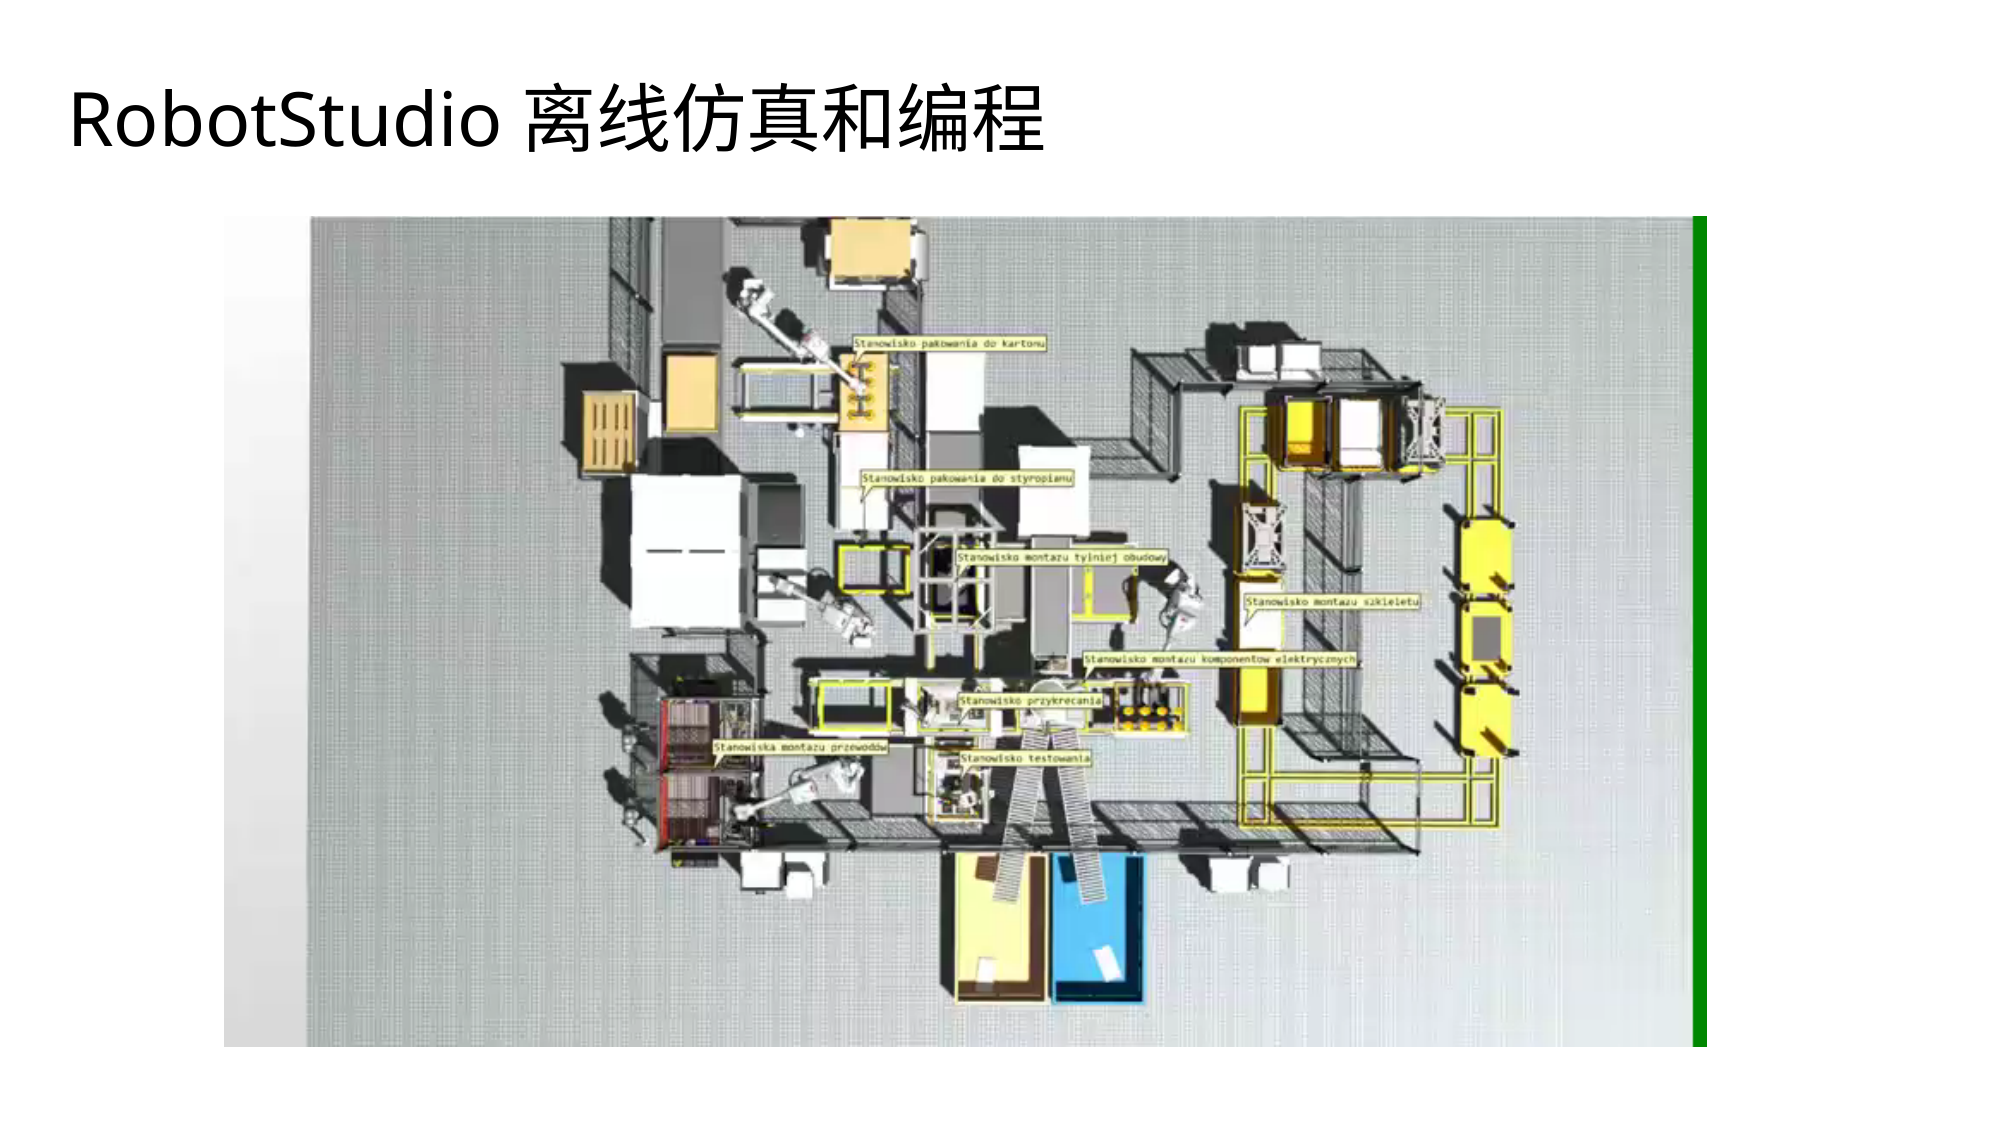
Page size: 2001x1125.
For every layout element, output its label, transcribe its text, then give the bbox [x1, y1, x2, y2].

text_box RobotStudio离线仿真和编程 [52, 64, 1062, 214]
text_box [223, 215, 1708, 1048]
